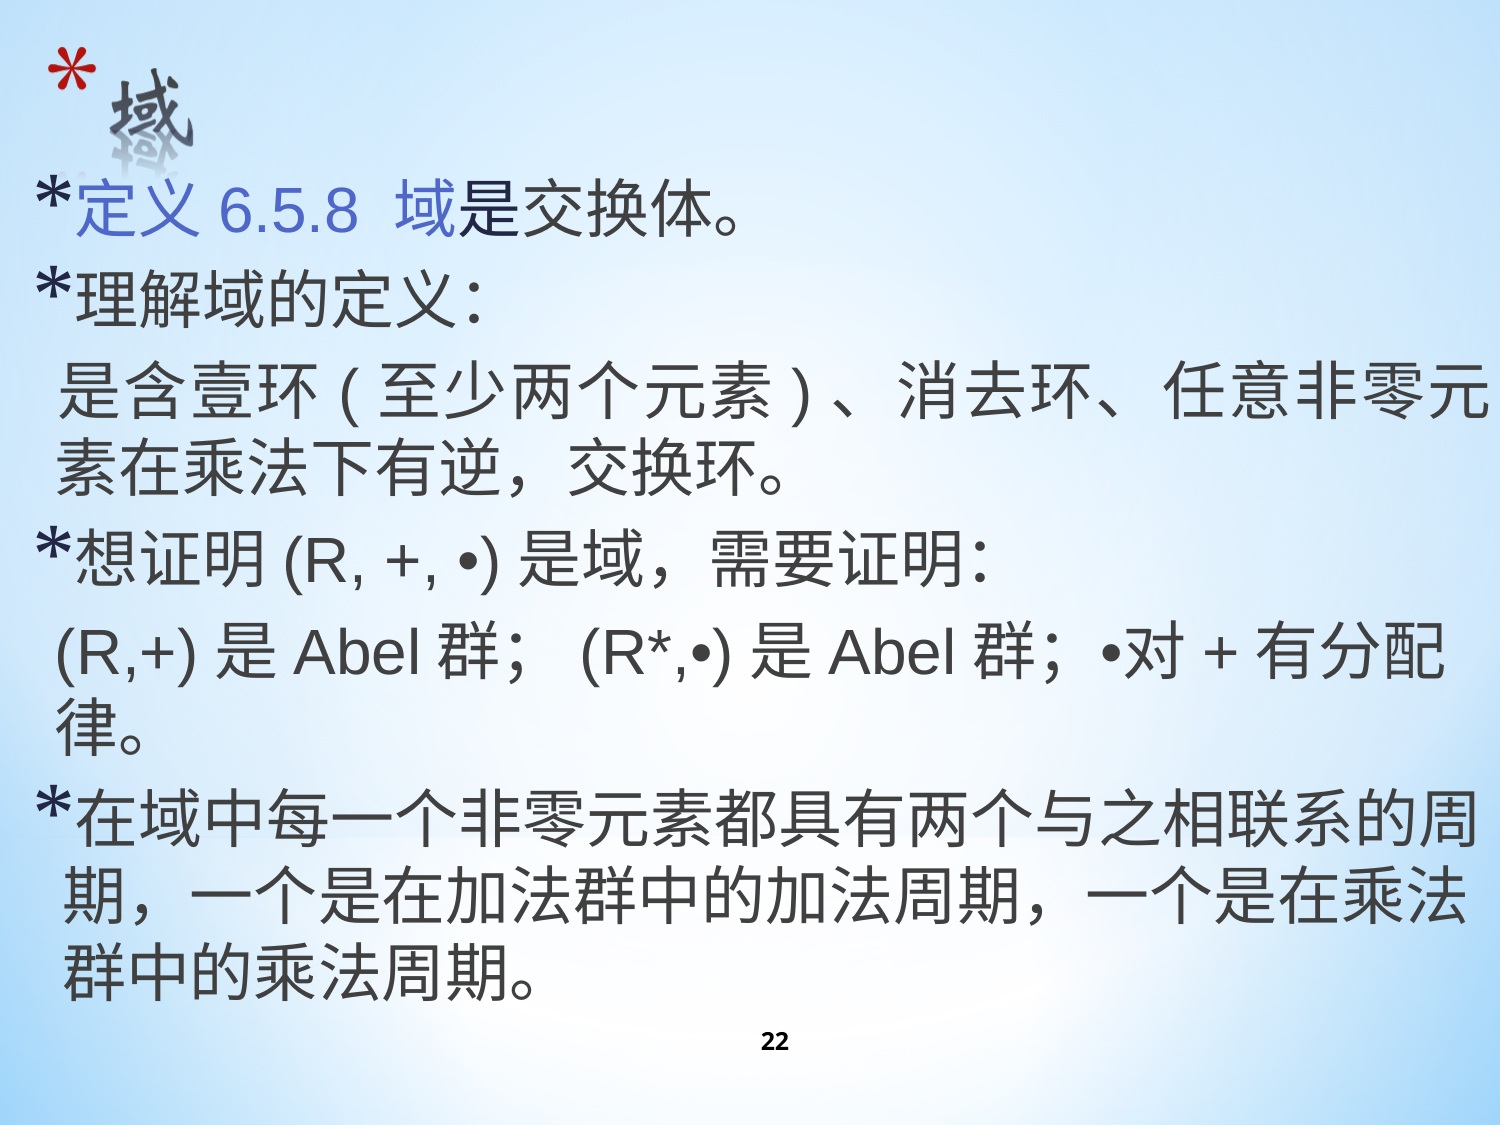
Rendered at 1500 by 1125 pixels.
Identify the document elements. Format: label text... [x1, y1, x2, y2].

picture [0, 0, 1500, 1125]
list 定义6.5.8 域是交换体。 理解域的定义： 是含壹环(至少两个元素)、消去环、任意非零元素在乘法下有逆，交换环。 想证明(R, +, •)是域，需要证明： (R,+)是Abel群；(R*,•)是Abel群；•对+有分配律。 在域中每一个非零元素都具有两个与之相联系的周期，一个是在加法群中的加法周期，一个是在乘法群中的乘法周期。 [17, 160, 1500, 1083]
